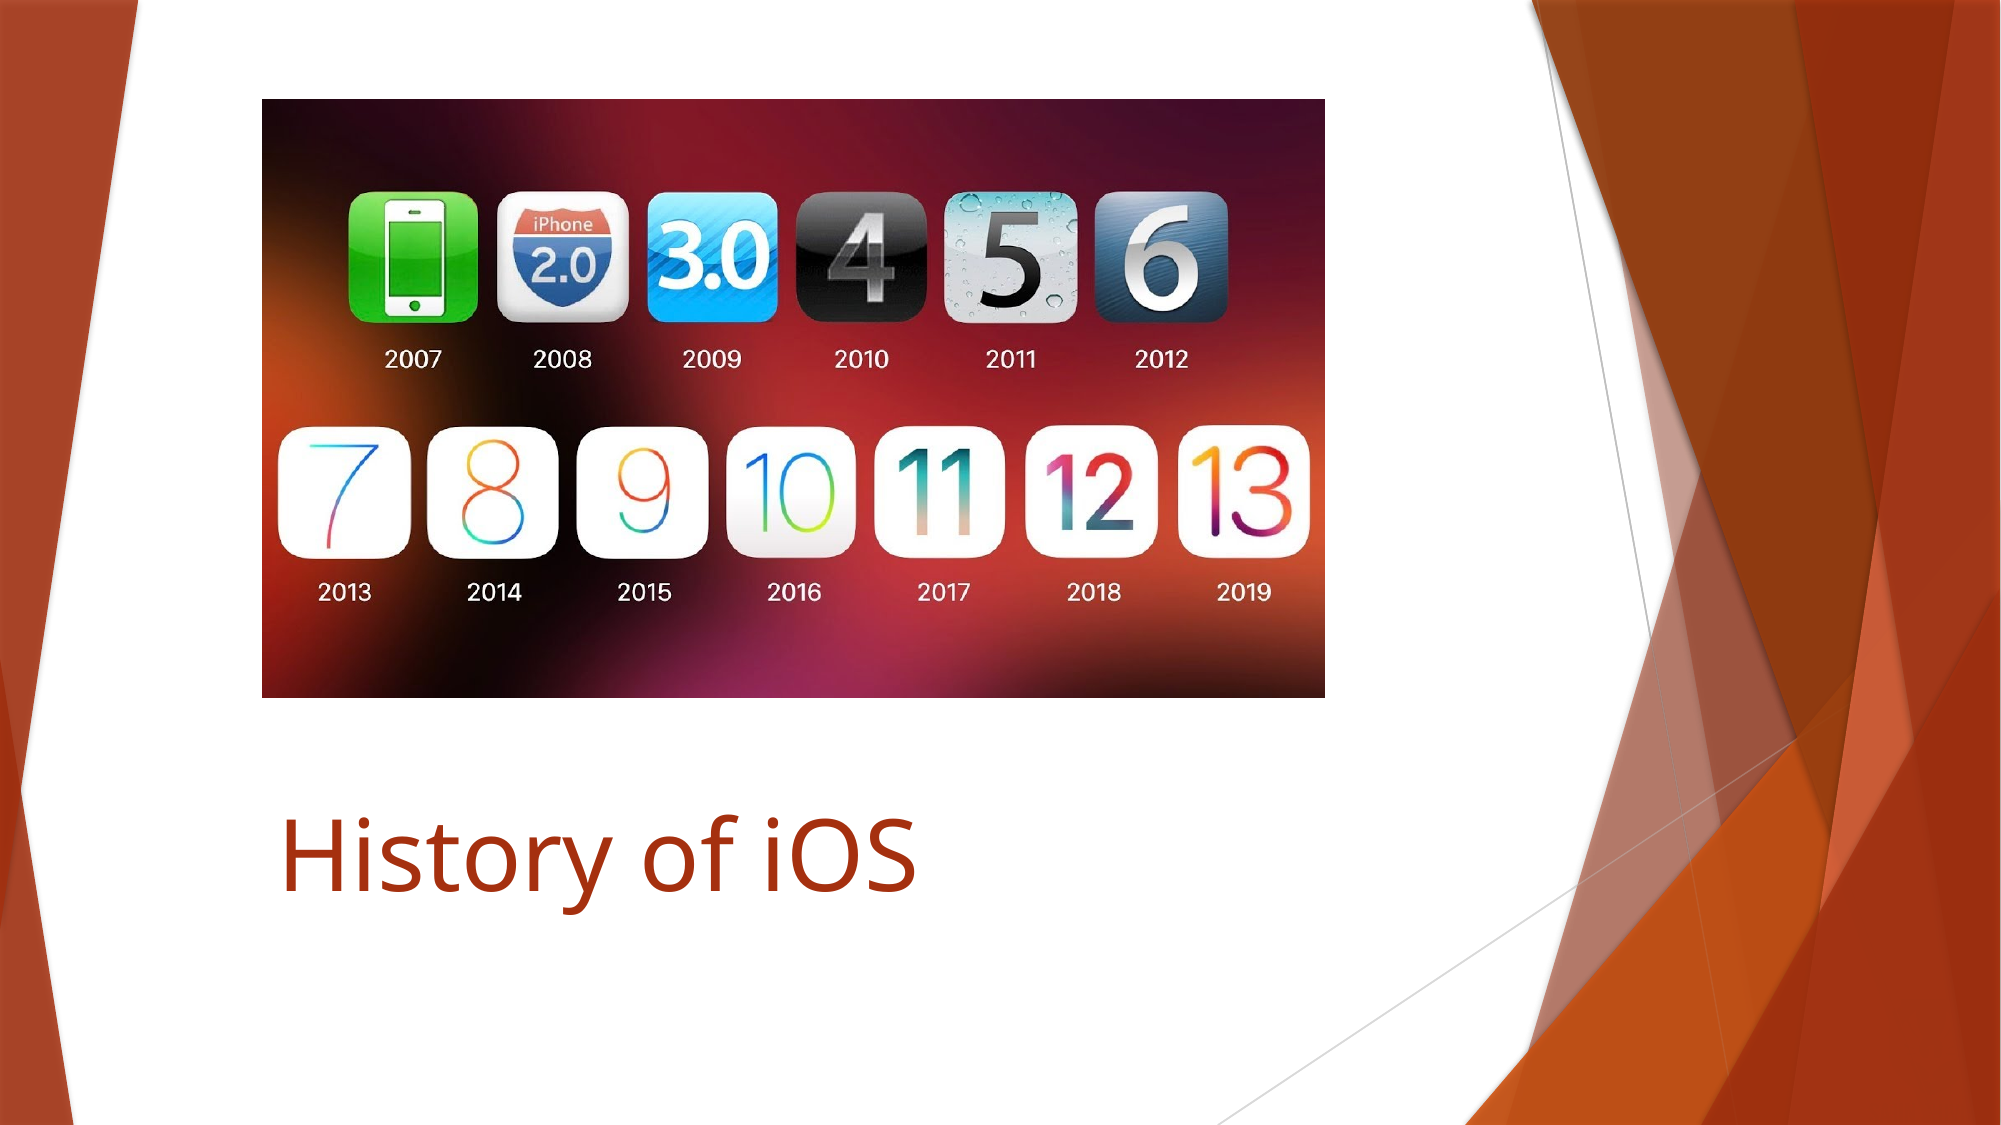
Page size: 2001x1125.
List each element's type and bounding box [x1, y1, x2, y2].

text_box [0, 0, 2000, 1125]
picture [261, 99, 1326, 698]
